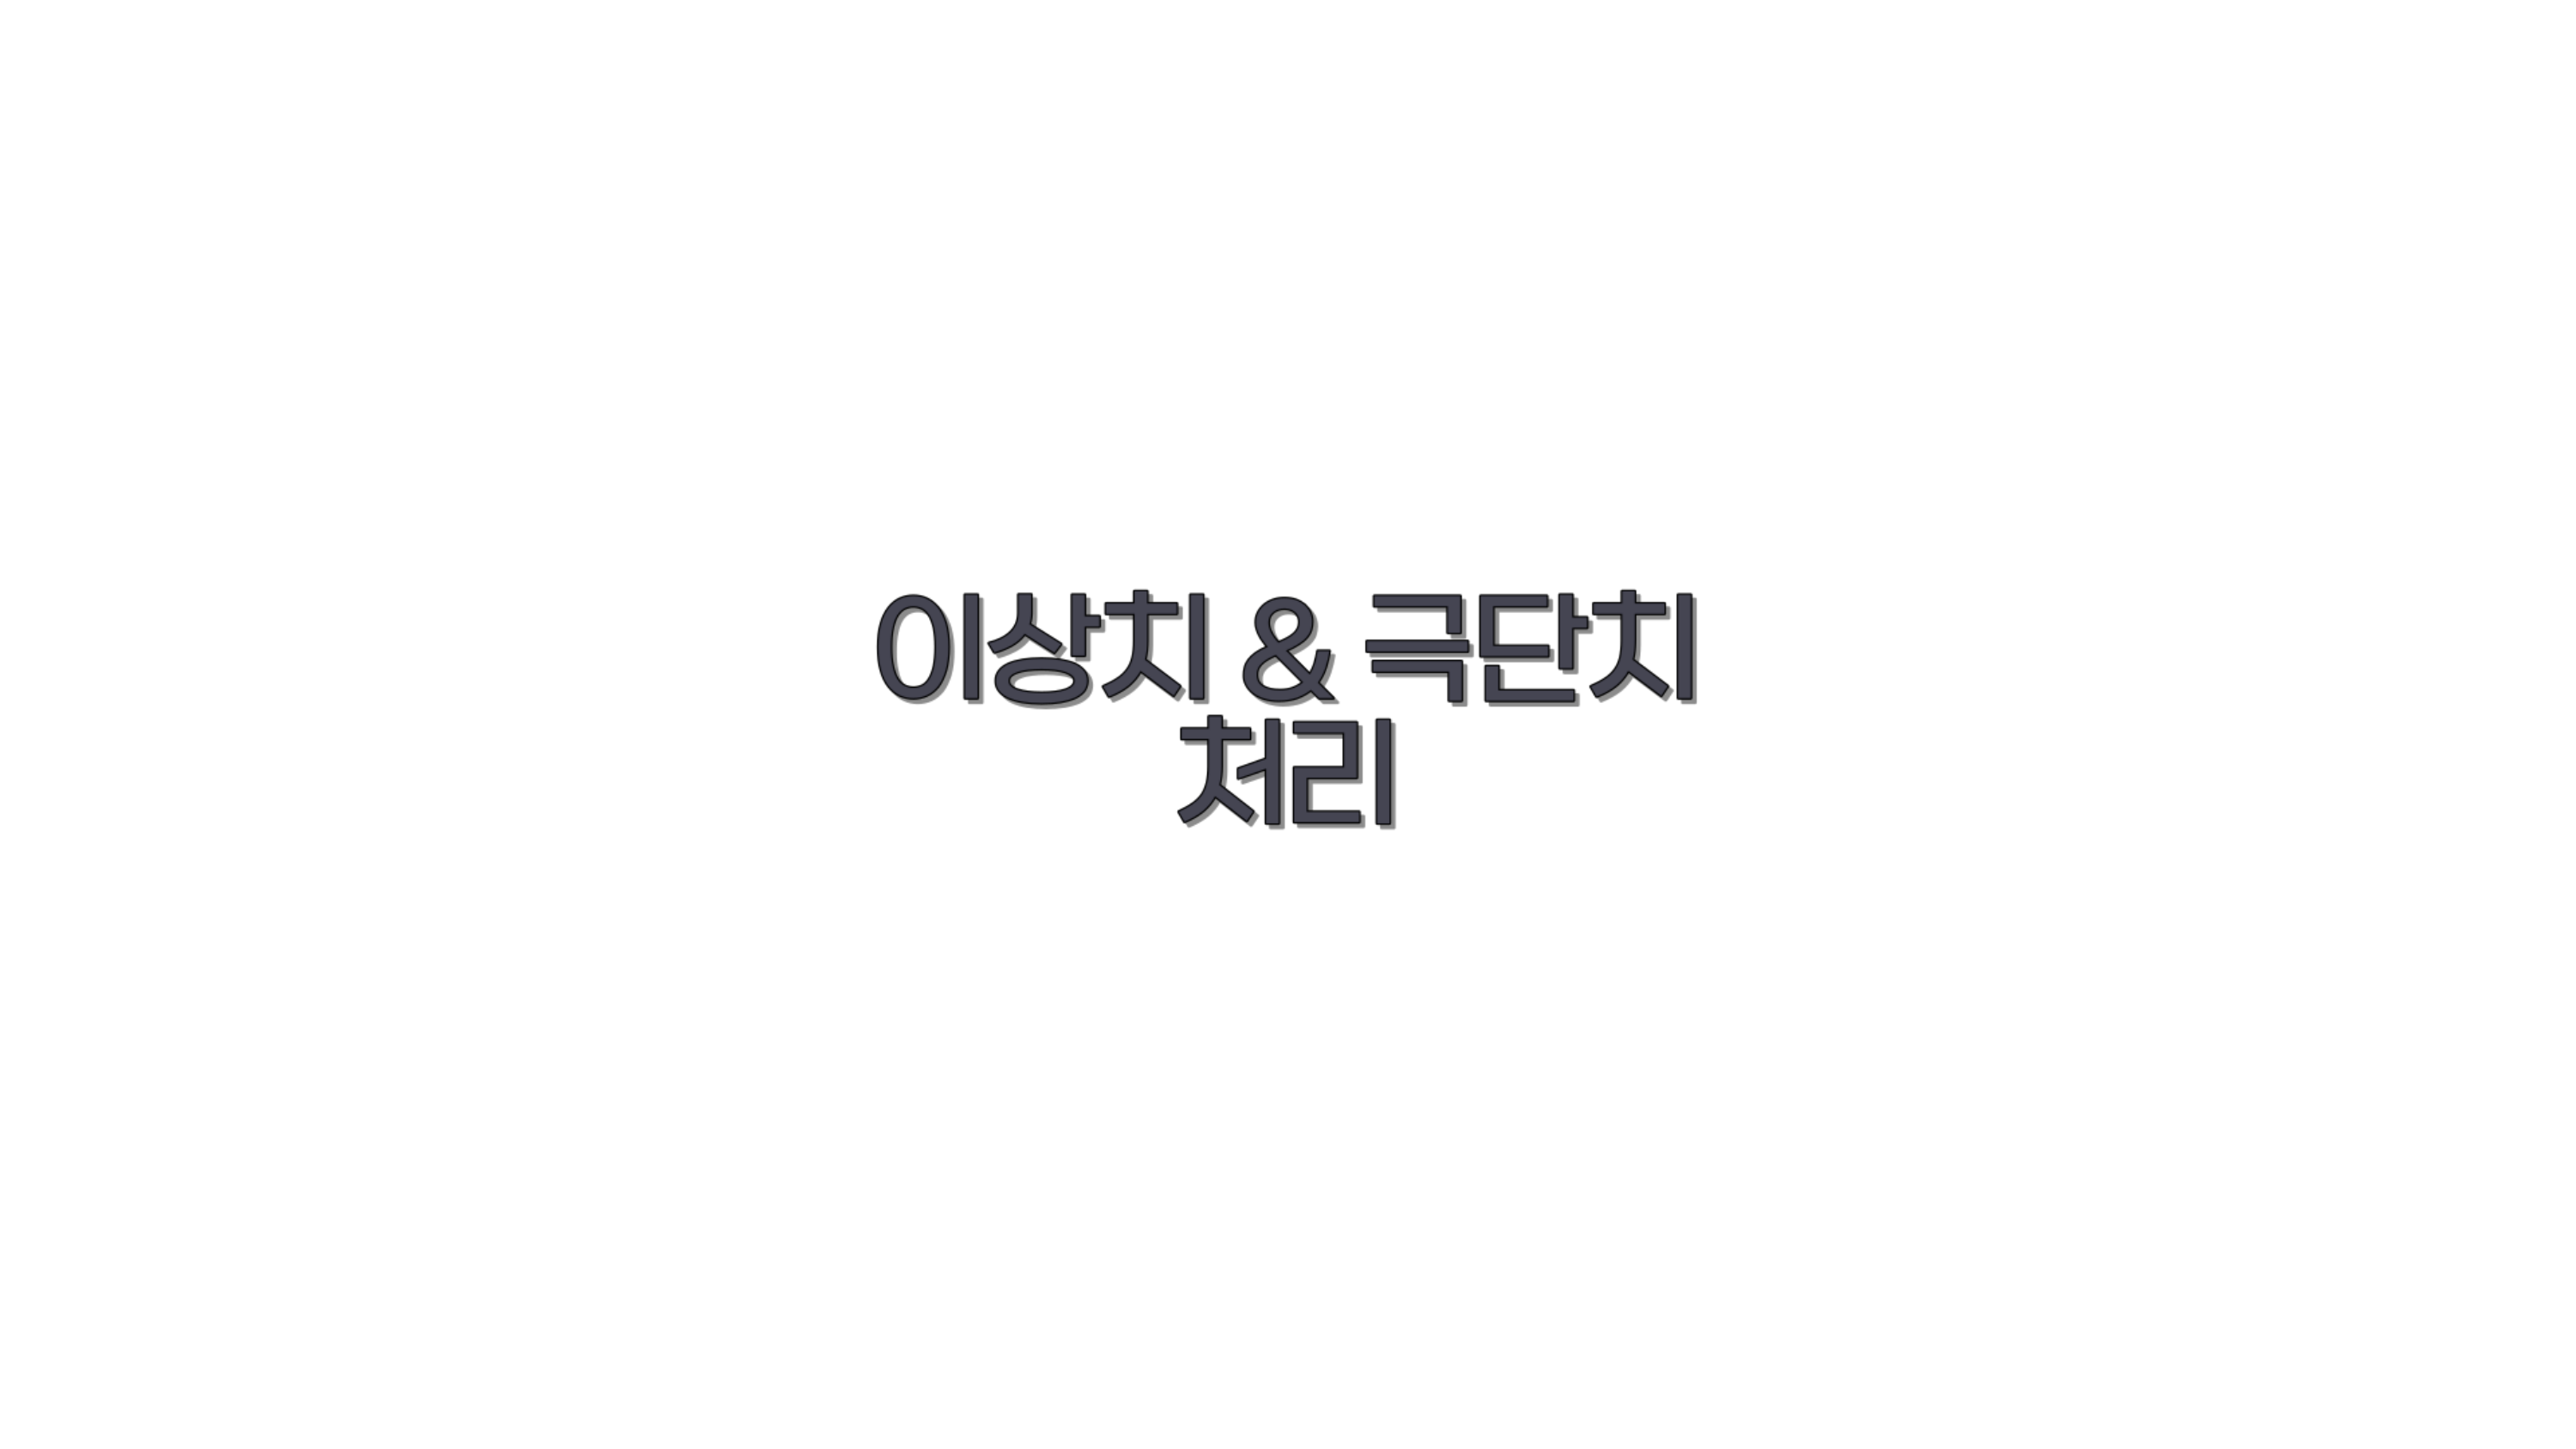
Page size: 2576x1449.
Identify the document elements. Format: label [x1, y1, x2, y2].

picture [605, 398, 2250, 1325]
